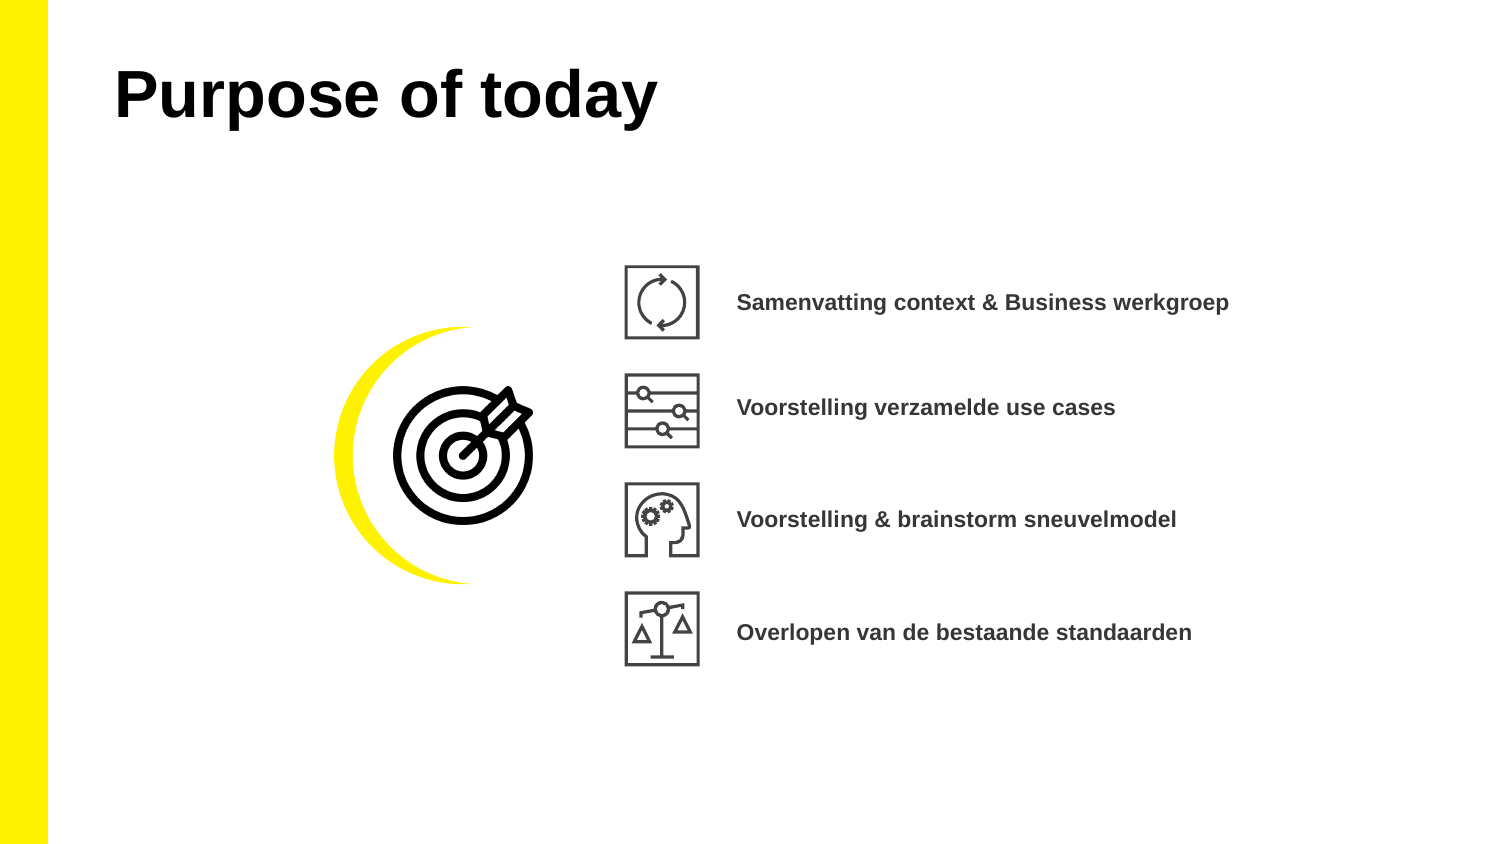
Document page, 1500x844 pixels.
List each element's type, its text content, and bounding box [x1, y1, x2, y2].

text_box Voorstelling & brainstorm sneuvelmodel [721, 497, 1436, 543]
text_box [641, 506, 661, 526]
text_box [656, 279, 687, 332]
text_box [334, 326, 471, 585]
text_box Samenvatting context & Business werkgroep [721, 280, 1306, 325]
text_box Voorstelling verzamelde use cases [721, 385, 1377, 430]
text_box [624, 591, 700, 667]
text_box [624, 265, 700, 340]
text_box [659, 499, 674, 514]
text_box [637, 273, 668, 325]
text_box [624, 373, 700, 449]
text_box [352, 326, 611, 585]
text_box Purpose of today [103, 44, 1397, 167]
text_box [624, 482, 700, 558]
text_box Overlopen van de bestaande standaarden [721, 609, 1286, 655]
picture [393, 385, 533, 526]
